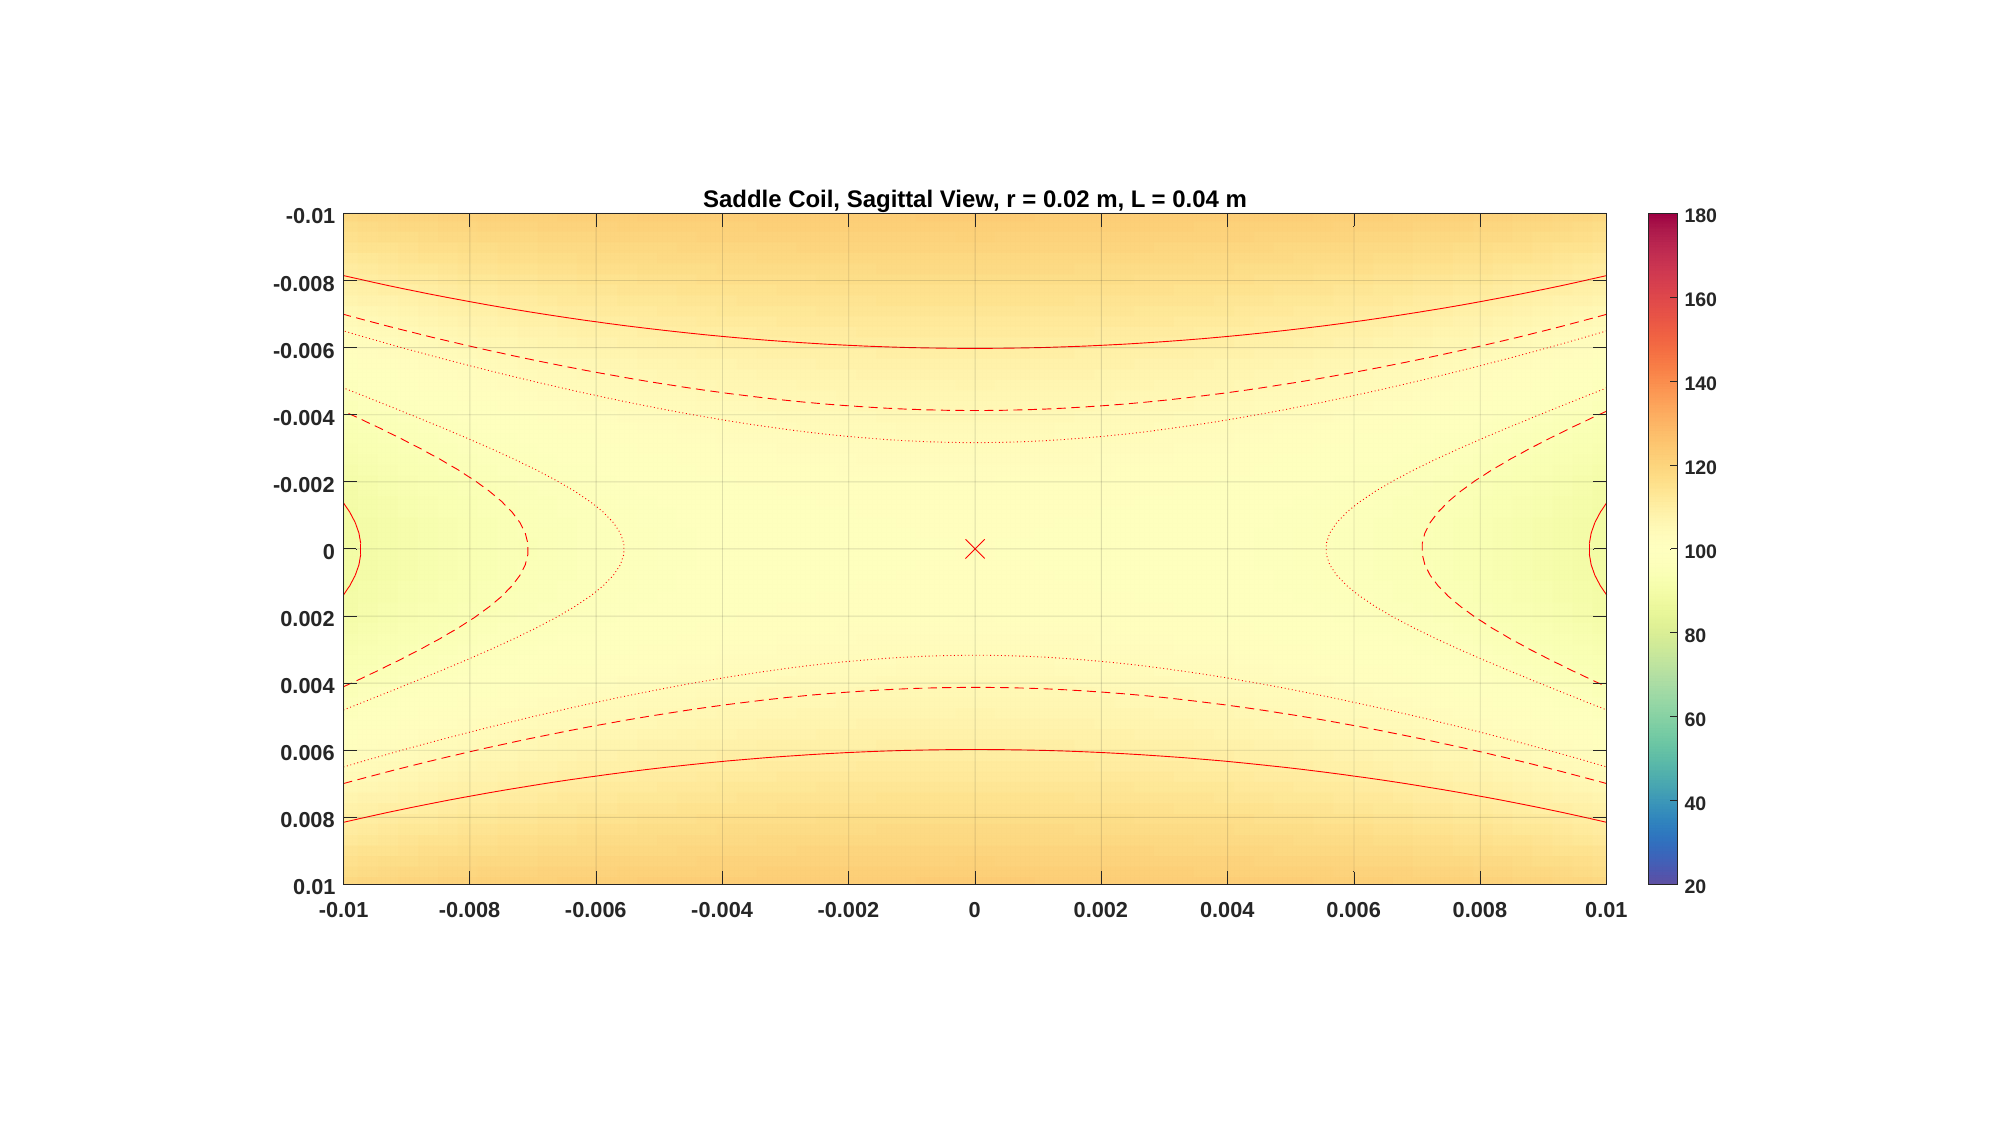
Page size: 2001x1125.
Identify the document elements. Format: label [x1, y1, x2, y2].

picture [131, 151, 1869, 974]
